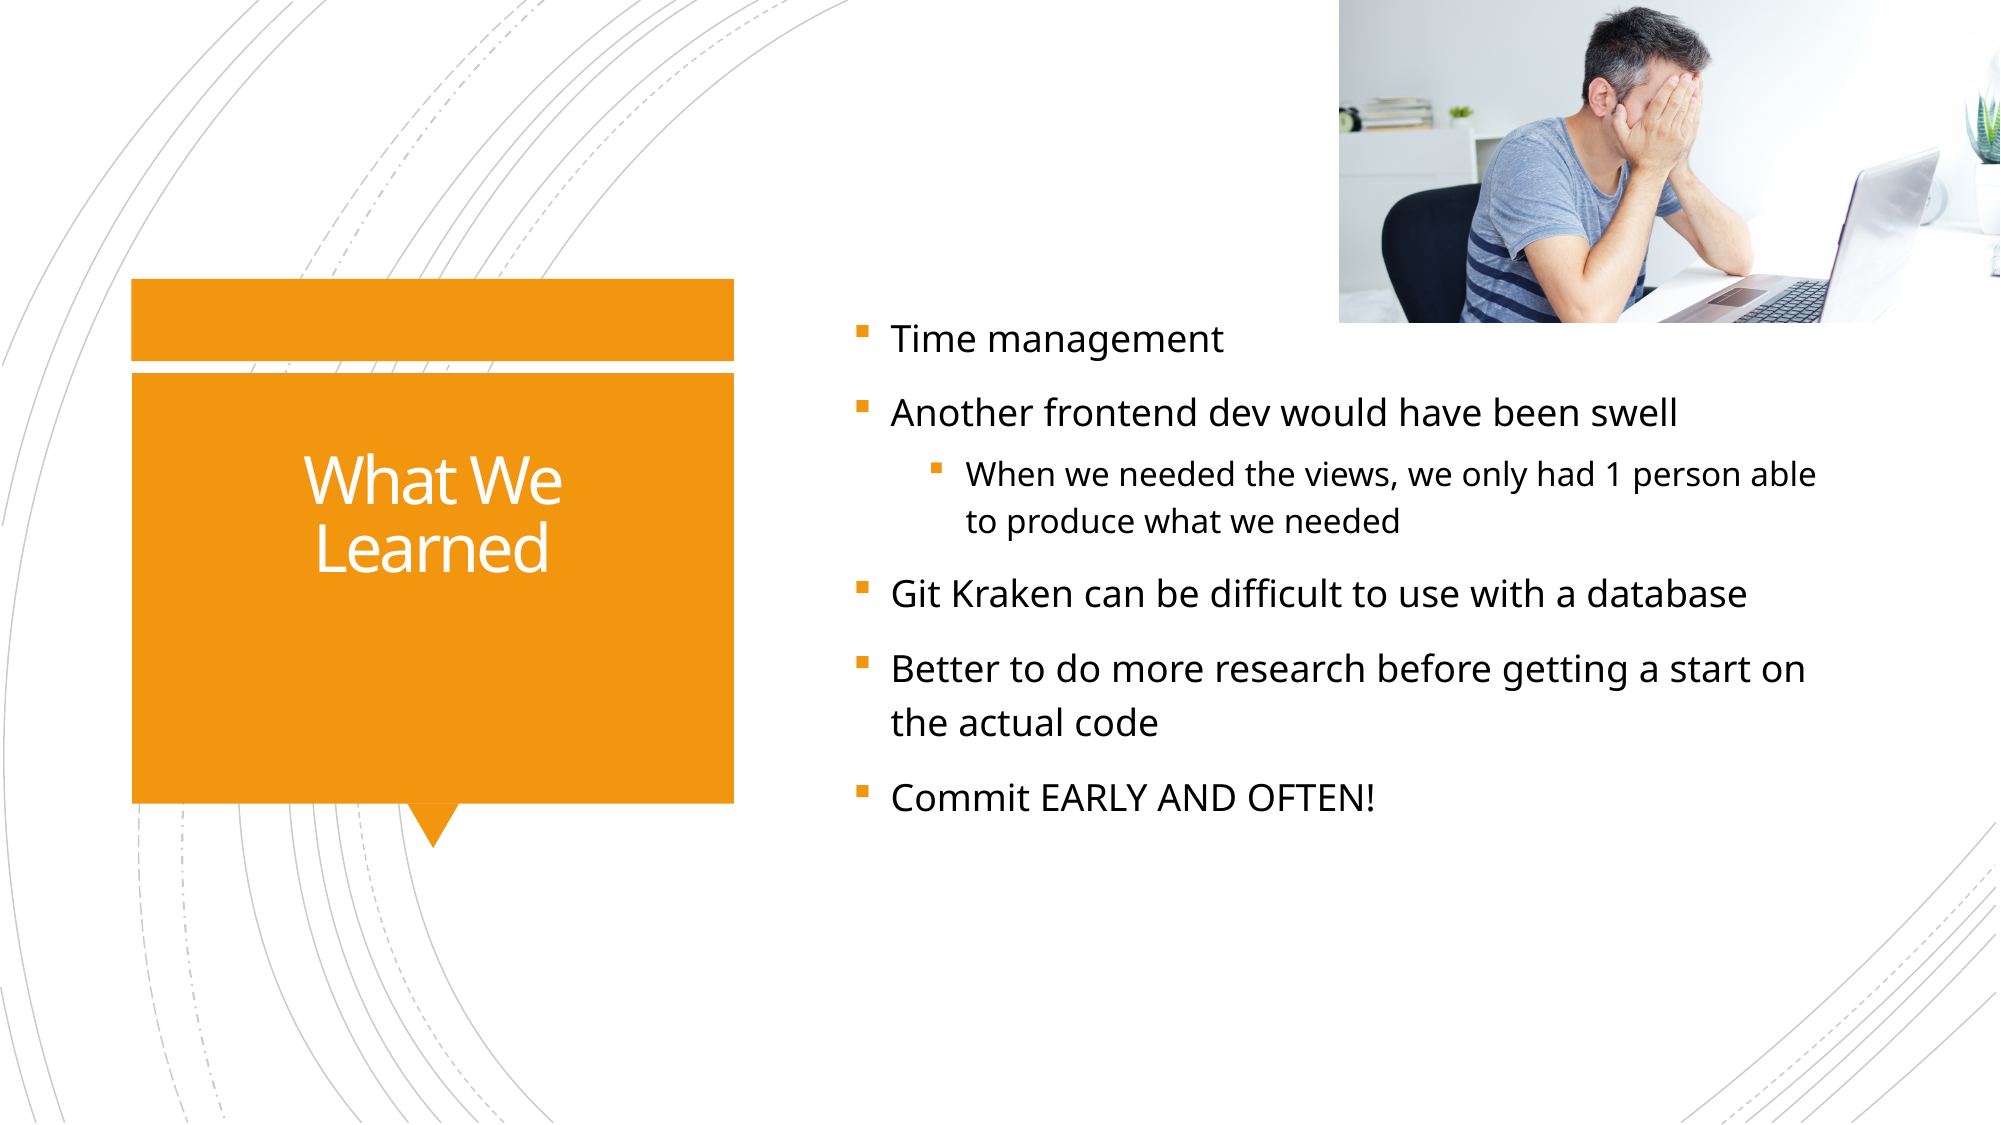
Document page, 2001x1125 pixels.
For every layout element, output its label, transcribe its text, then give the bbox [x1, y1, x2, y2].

title What We Learned [145, 385, 721, 587]
picture [1339, 0, 2000, 324]
list Time management Another frontend dev would have been swell When we needed the views, we only had 1 person able to produce what we needed Git Kraken can be difficult to use with a database Better to do more research before getting a start on the actual code Commit EARLY AND OFTEN! [838, 131, 1868, 993]
